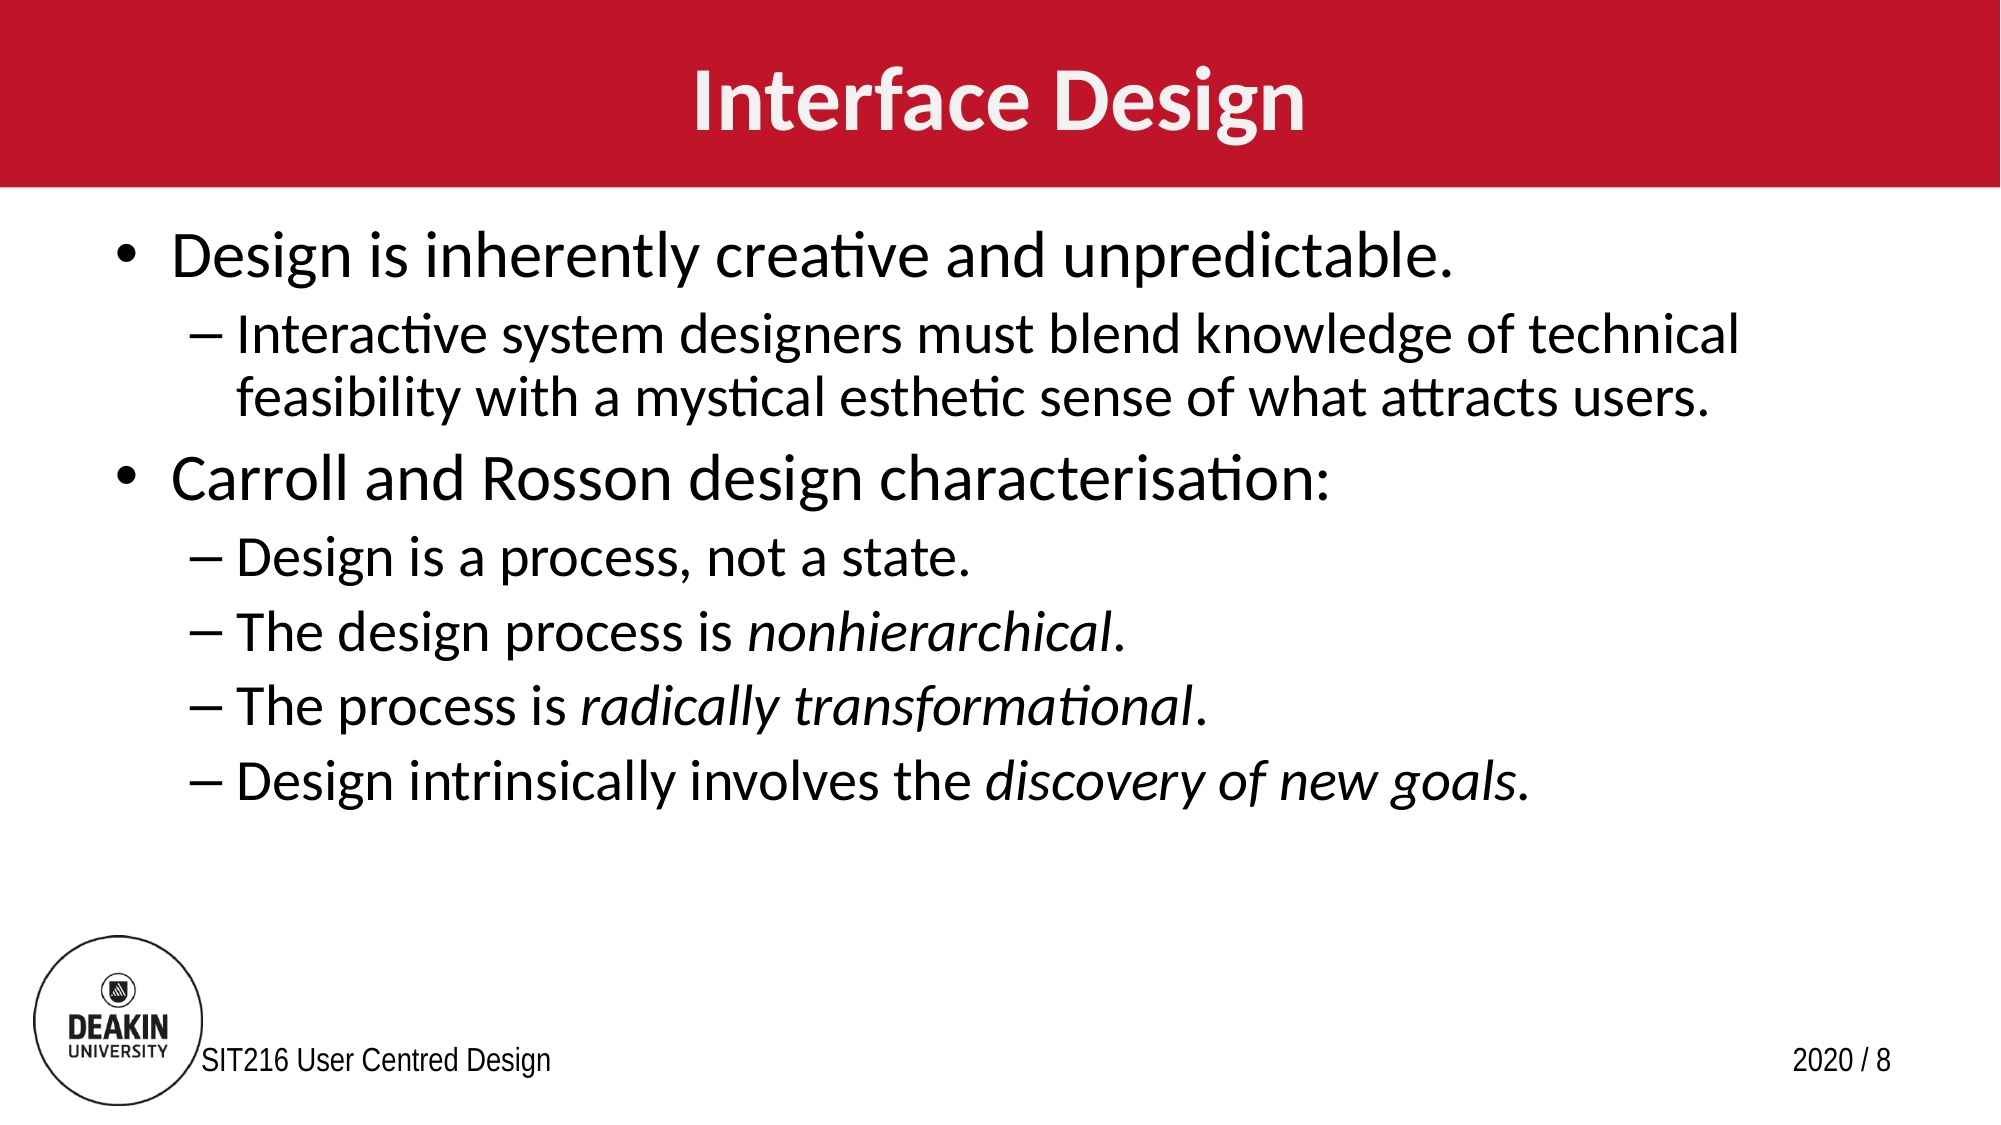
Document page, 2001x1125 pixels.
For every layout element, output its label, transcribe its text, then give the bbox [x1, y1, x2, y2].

picture [33, 935, 203, 1106]
list Design is inherently creative and unpredictable. Interactive system designers must blend knowledge of technical feasibility with a mystical esthetic sense of what attracts users. Carroll and Rosson design characterisation: Design is a process, not a state. The design process is nonhierarchical. The process is radically transformational. Design intrinsically involves the discovery of new goals. [99, 212, 1900, 1005]
title Interface Design [0, 0, 2000, 188]
